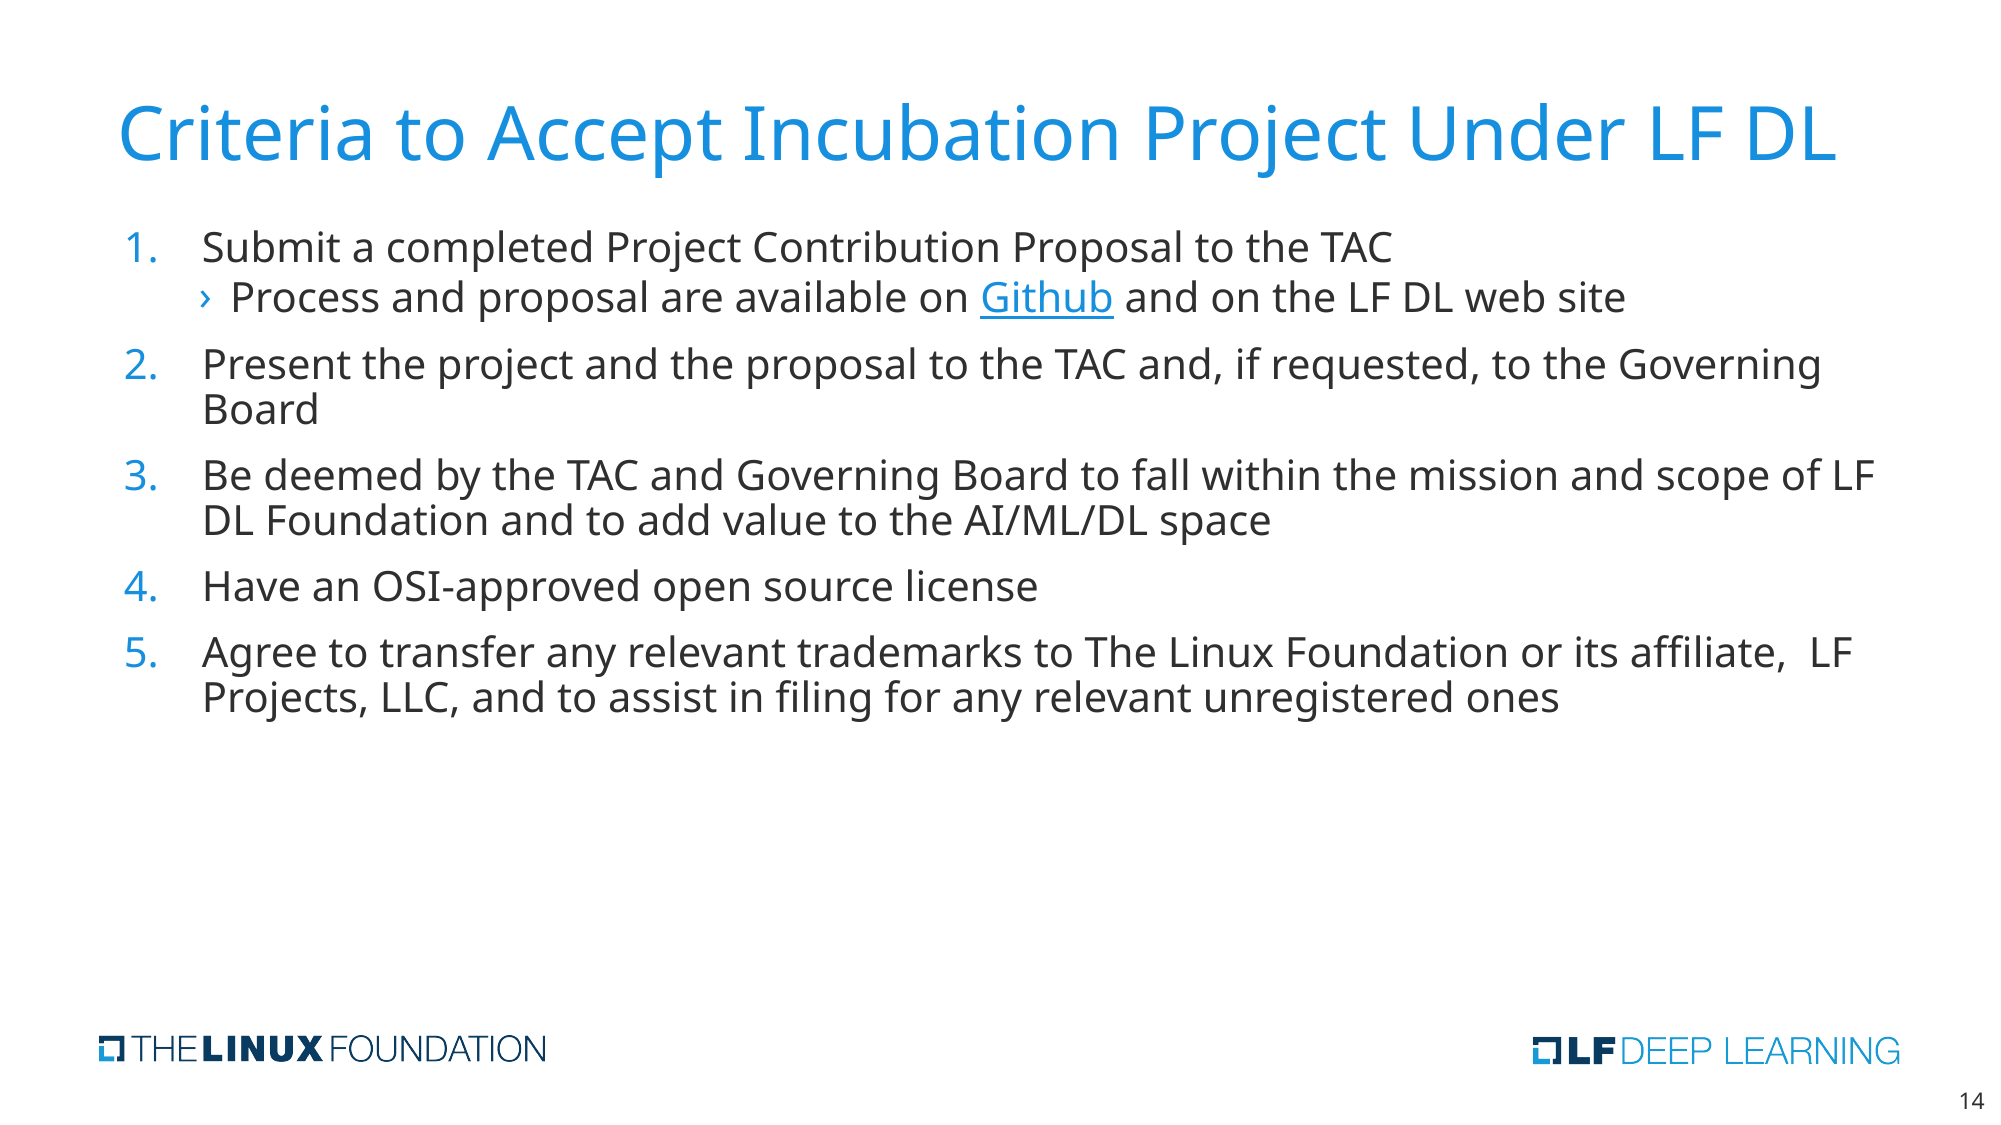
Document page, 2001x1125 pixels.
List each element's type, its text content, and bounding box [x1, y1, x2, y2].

picture [99, 1035, 545, 1062]
list Submit a completed Project Contribution Proposal to the TAC Process and proposal are available on Github and on the LF DL web site Present the project and the proposal to the TAC and, if requested, to the Governing Board Be deemed by the TAC and Governing Board to fall within the mission and scope of LF DL Foundation and to add value to the AI/ML/DL space Have an OSI-approved open source license Agree to transfer any relevant trademarks to The Linux Foundation or its affiliate, LF Projects, LLC, and to assist in filing for any relevant unregistered ones [102, 219, 1897, 933]
title Criteria to Accept Incubation Project Under LF DL [102, 59, 1897, 214]
slide_number ‹#› [1939, 1080, 2000, 1125]
picture [1531, 1035, 1901, 1066]
